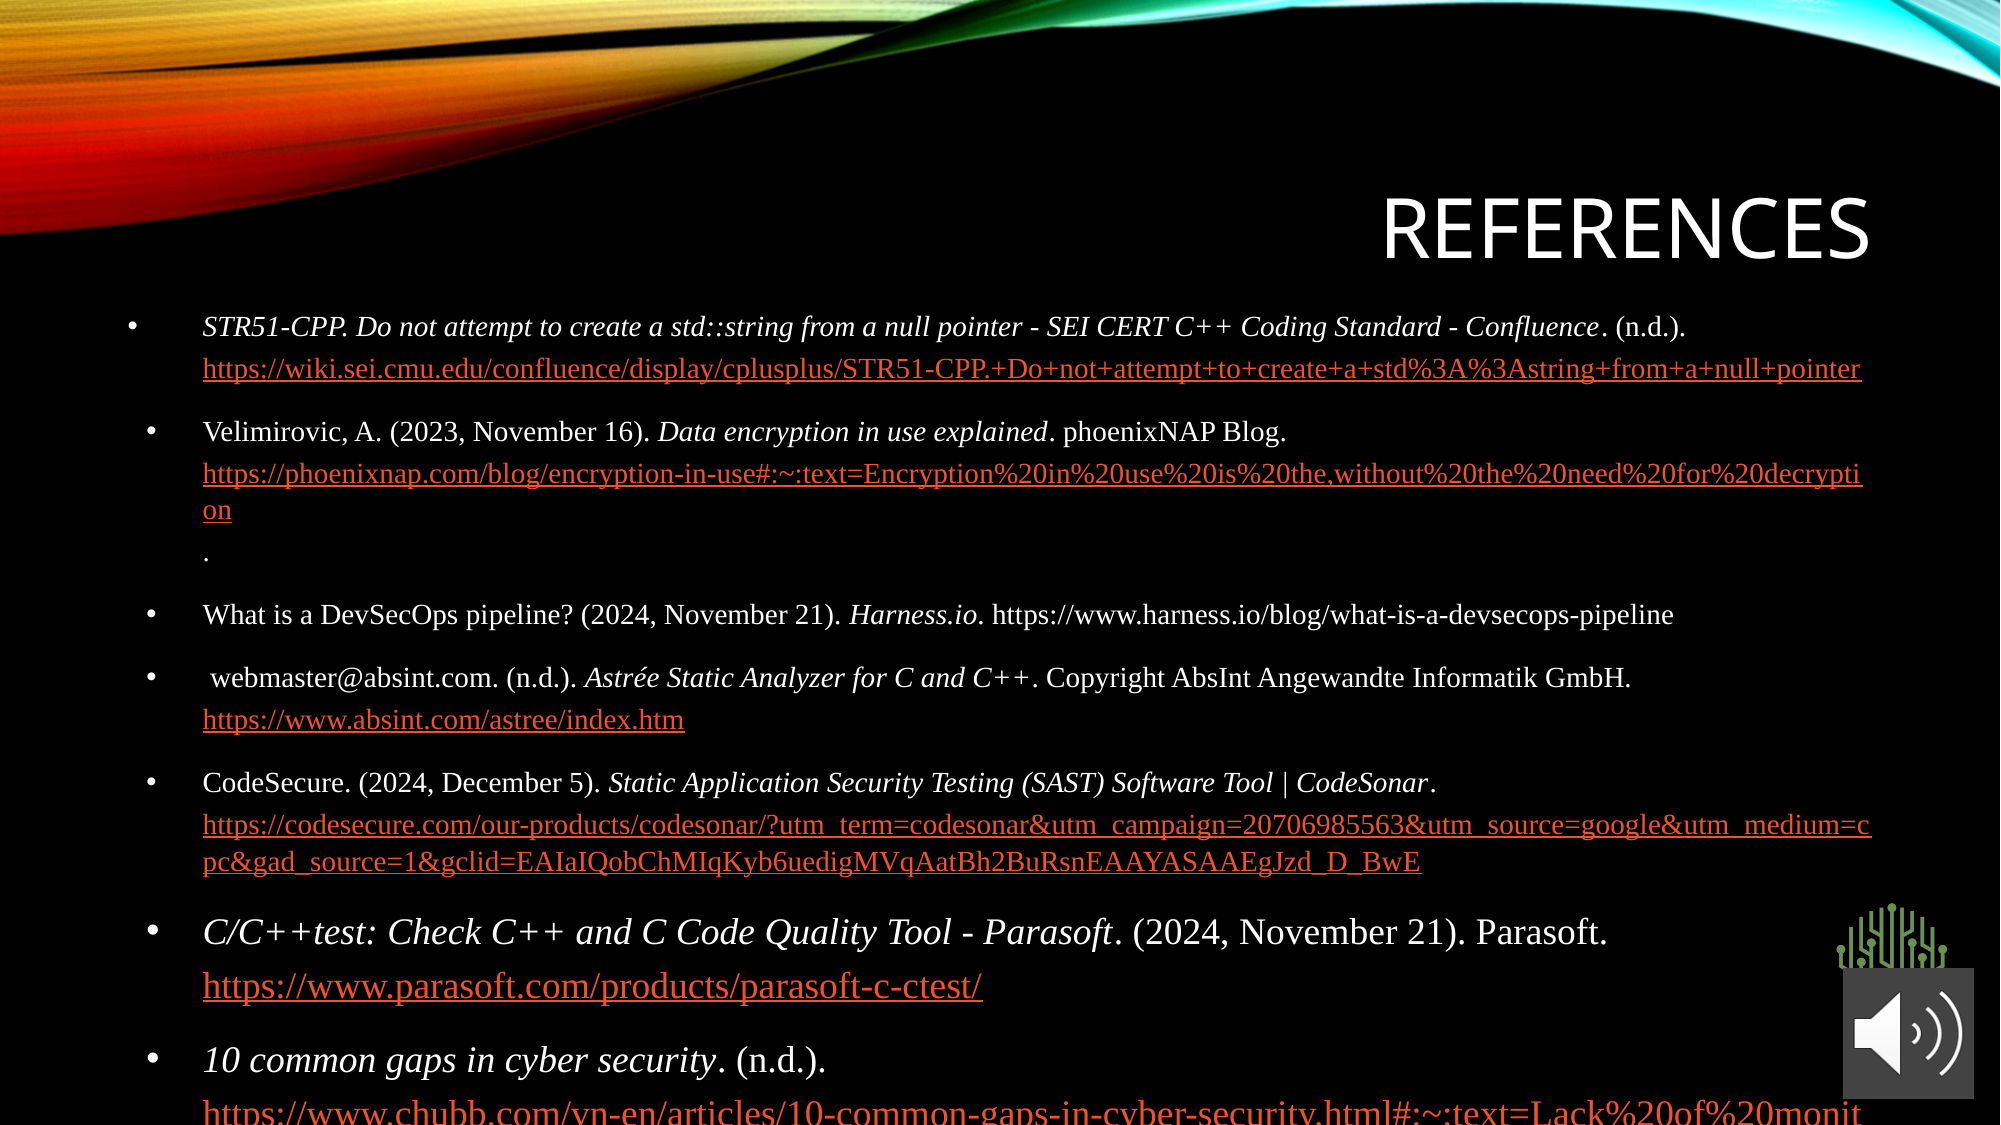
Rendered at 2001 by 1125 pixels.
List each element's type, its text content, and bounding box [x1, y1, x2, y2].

picture [0, 0, 2000, 237]
list STR51-CPP. Do not attempt to create a std::string from a null pointer - SEI CERT C++ Coding Standard - Confluence. (n.d.). https://wiki.sei.cmu.edu/confluence/display/cplusplus/STR51-CPP.+Do+not+attempt+to+create+a+std%3A%3Astring+from+a+null+pointer Velimirovic, A. (2023, November 16). Data encryption in use explained. phoenixNAP Blog. https://phoenixnap.com/blog/encryption-in-use#:~:text=Encryption%20in%20use%20is%20the,without%20the%20need%20for%20decryption. What is a DevSecOps pipeline? (2024, November 21). Harness.io. https://www.harness.io/blog/what-is-a-devsecops-pipeline webmaster@absint.com. (n.d.). Astrée Static Analyzer for C and C++. Copyright AbsInt Angewandte Informatik GmbH. https://www.absint.com/astree/index.htm CodeSecure. (2024, December 5). Static Application Security Testing (SAST) Software Tool | CodeSonar. https://codesecure.com/our-products/codesonar/?utm_term=codesonar&utm_campaign=20706985563&utm_source=google&utm_medium=cpc&gad_source=1&gclid=EAIaIQobChMIqKyb6uedigMVqAatBh2BuRsnEAAYASAAEgJzd_D_BwE C/C++test: Check C++ and C Code Quality Tool - Parasoft. (2024, November 21). Parasoft. https://www.parasoft.com/products/parasoft-c-ctest/ 10 common gaps in cyber security. (n.d.). https://www.chubb.com/vn-en/articles/10-common-gaps-in-cyber-security.html#:~:text=Lack%20of%20monitoring,vulnerability%20to%20attacks%20or%20fraud [112, 293, 1888, 1102]
picture [1817, 892, 1976, 1101]
title REFERENCES [474, 125, 1888, 293]
